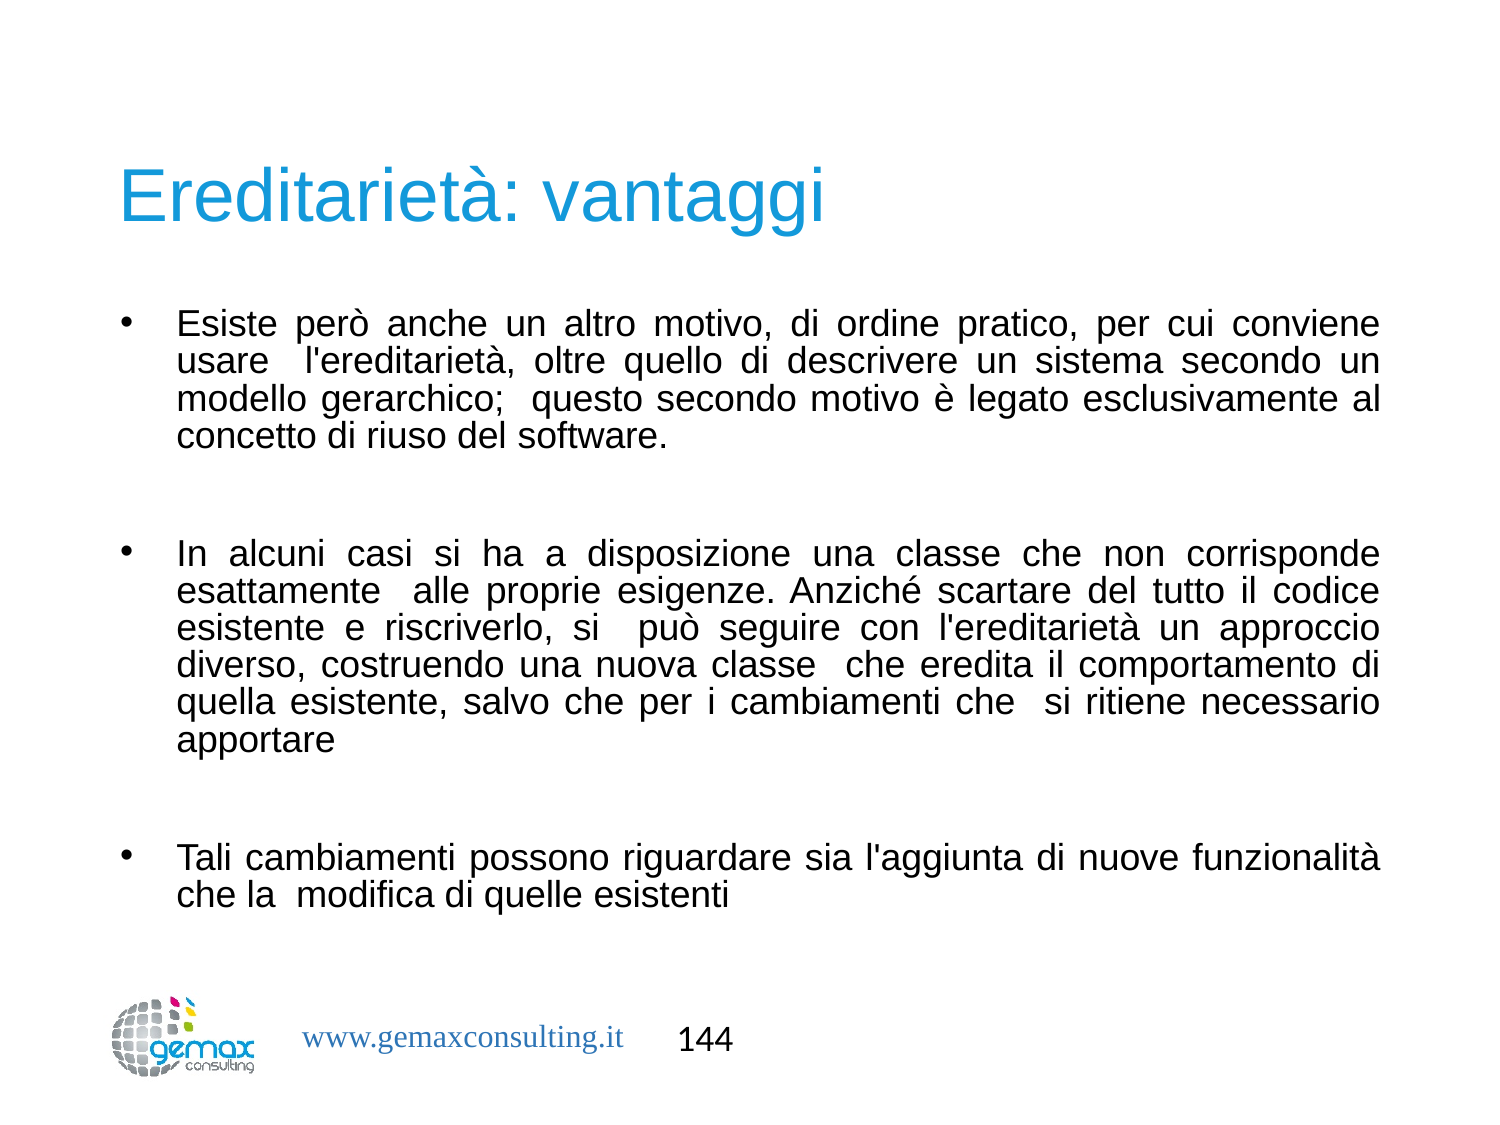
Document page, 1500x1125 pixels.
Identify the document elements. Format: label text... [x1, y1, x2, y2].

picture [103, 1014, 262, 1083]
slide_number 144 [661, 1006, 793, 1067]
title Ereditarietà: vantaggi [103, 59, 1397, 278]
list Esiste però anche un altro motivo, di ordine pratico, per cui conviene usare l'ereditarietà, oltre quello di descrivere un sistema secondo un modello gerarchico; questo secondo motivo è legato esclusivamente al concetto di riuso del software. In alcuni casi si ha a disposizione una classe che non corrisponde esattamente alle proprie esigenze. Anziché scartare del tutto il codice esistente e riscriverlo, si può seguire con l'ereditarietà un approccio diverso, costruendo una nuova classe che eredita il comportamento di quella esistente, salvo che per i cambiamenti che si ritiene necessario apportare Tali cambiamenti possono riguardare sia l'aggiunta di nuove funzionalità che la modifica di quelle esistenti [103, 299, 1397, 1014]
